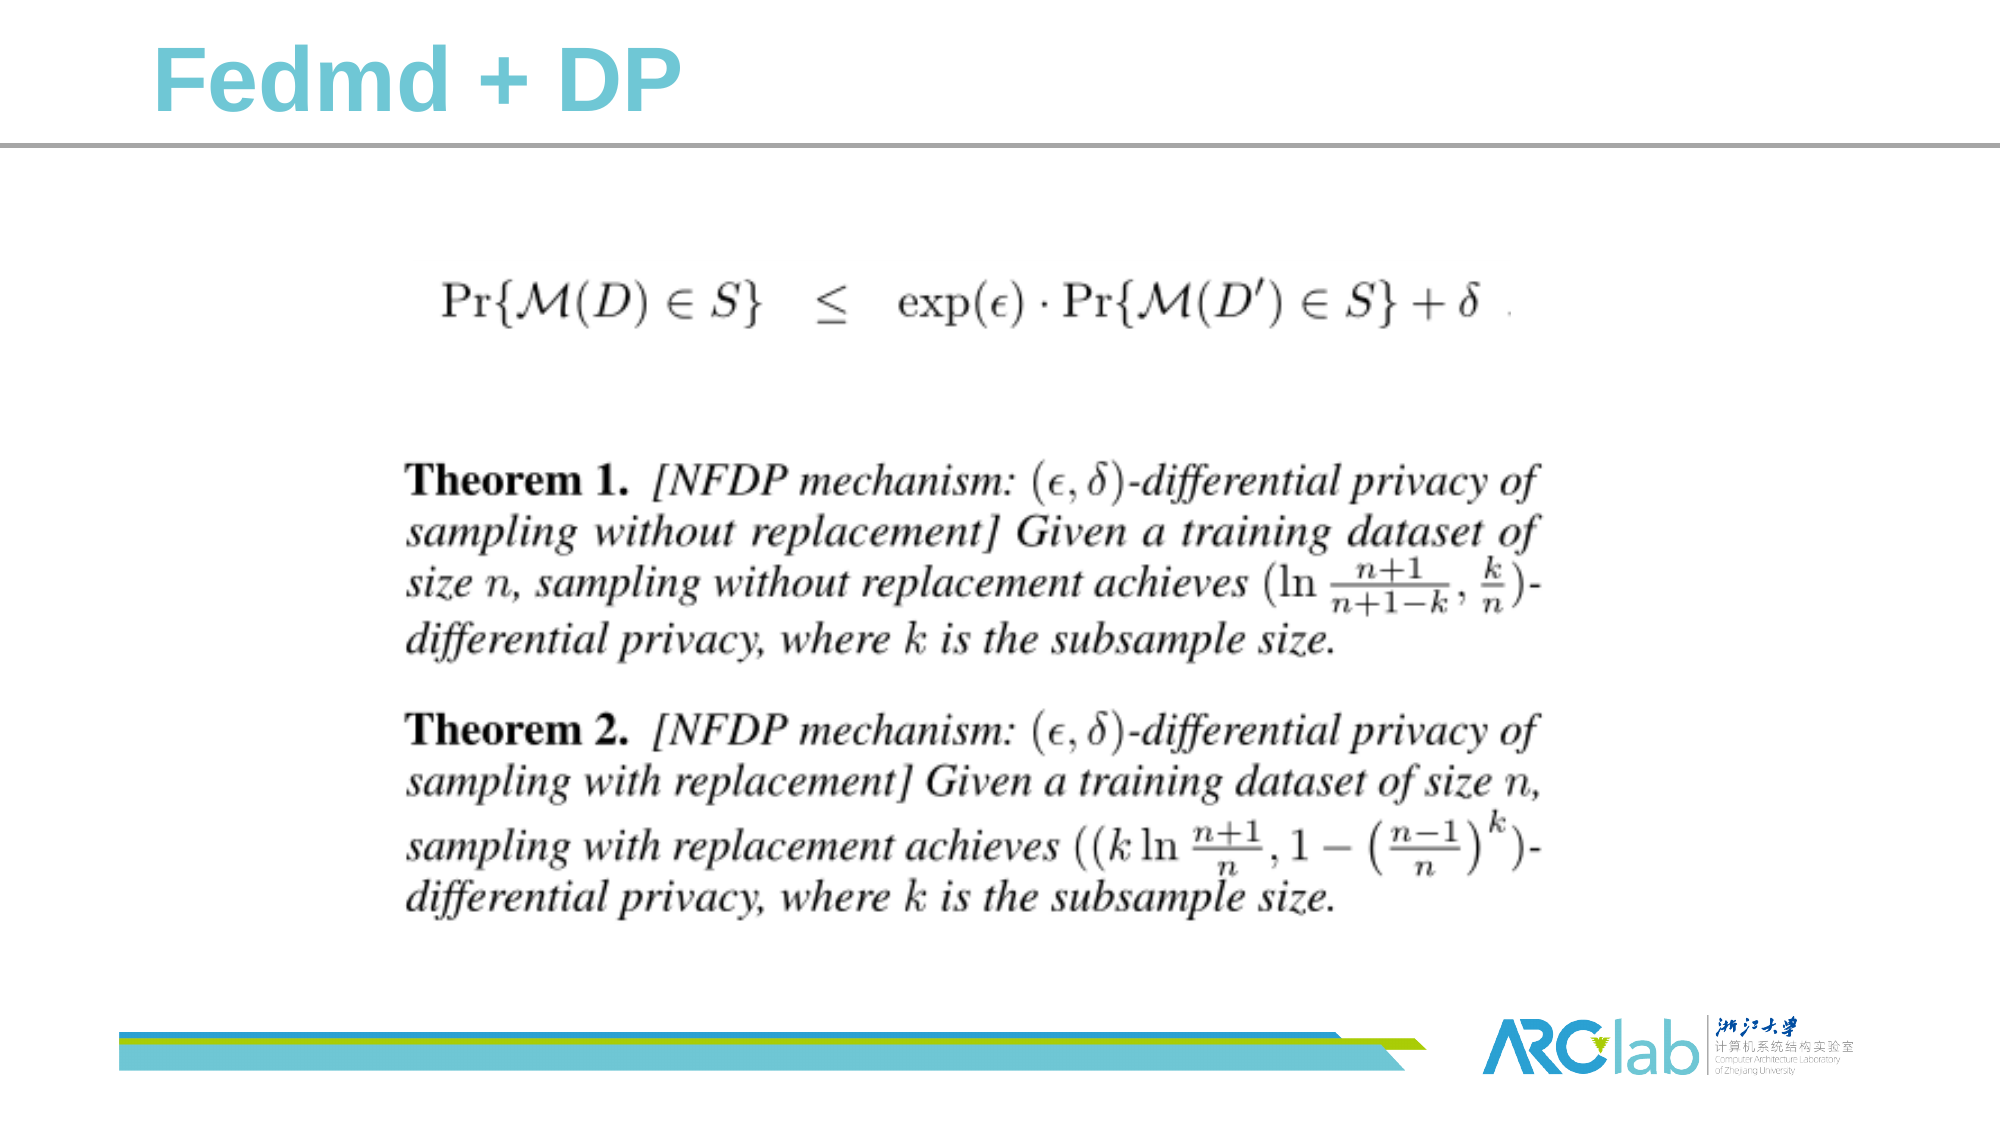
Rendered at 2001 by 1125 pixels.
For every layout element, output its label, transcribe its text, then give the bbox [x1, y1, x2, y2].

text_box Fedmd + DP [137, 24, 1863, 143]
picture [119, 146, 1897, 1112]
